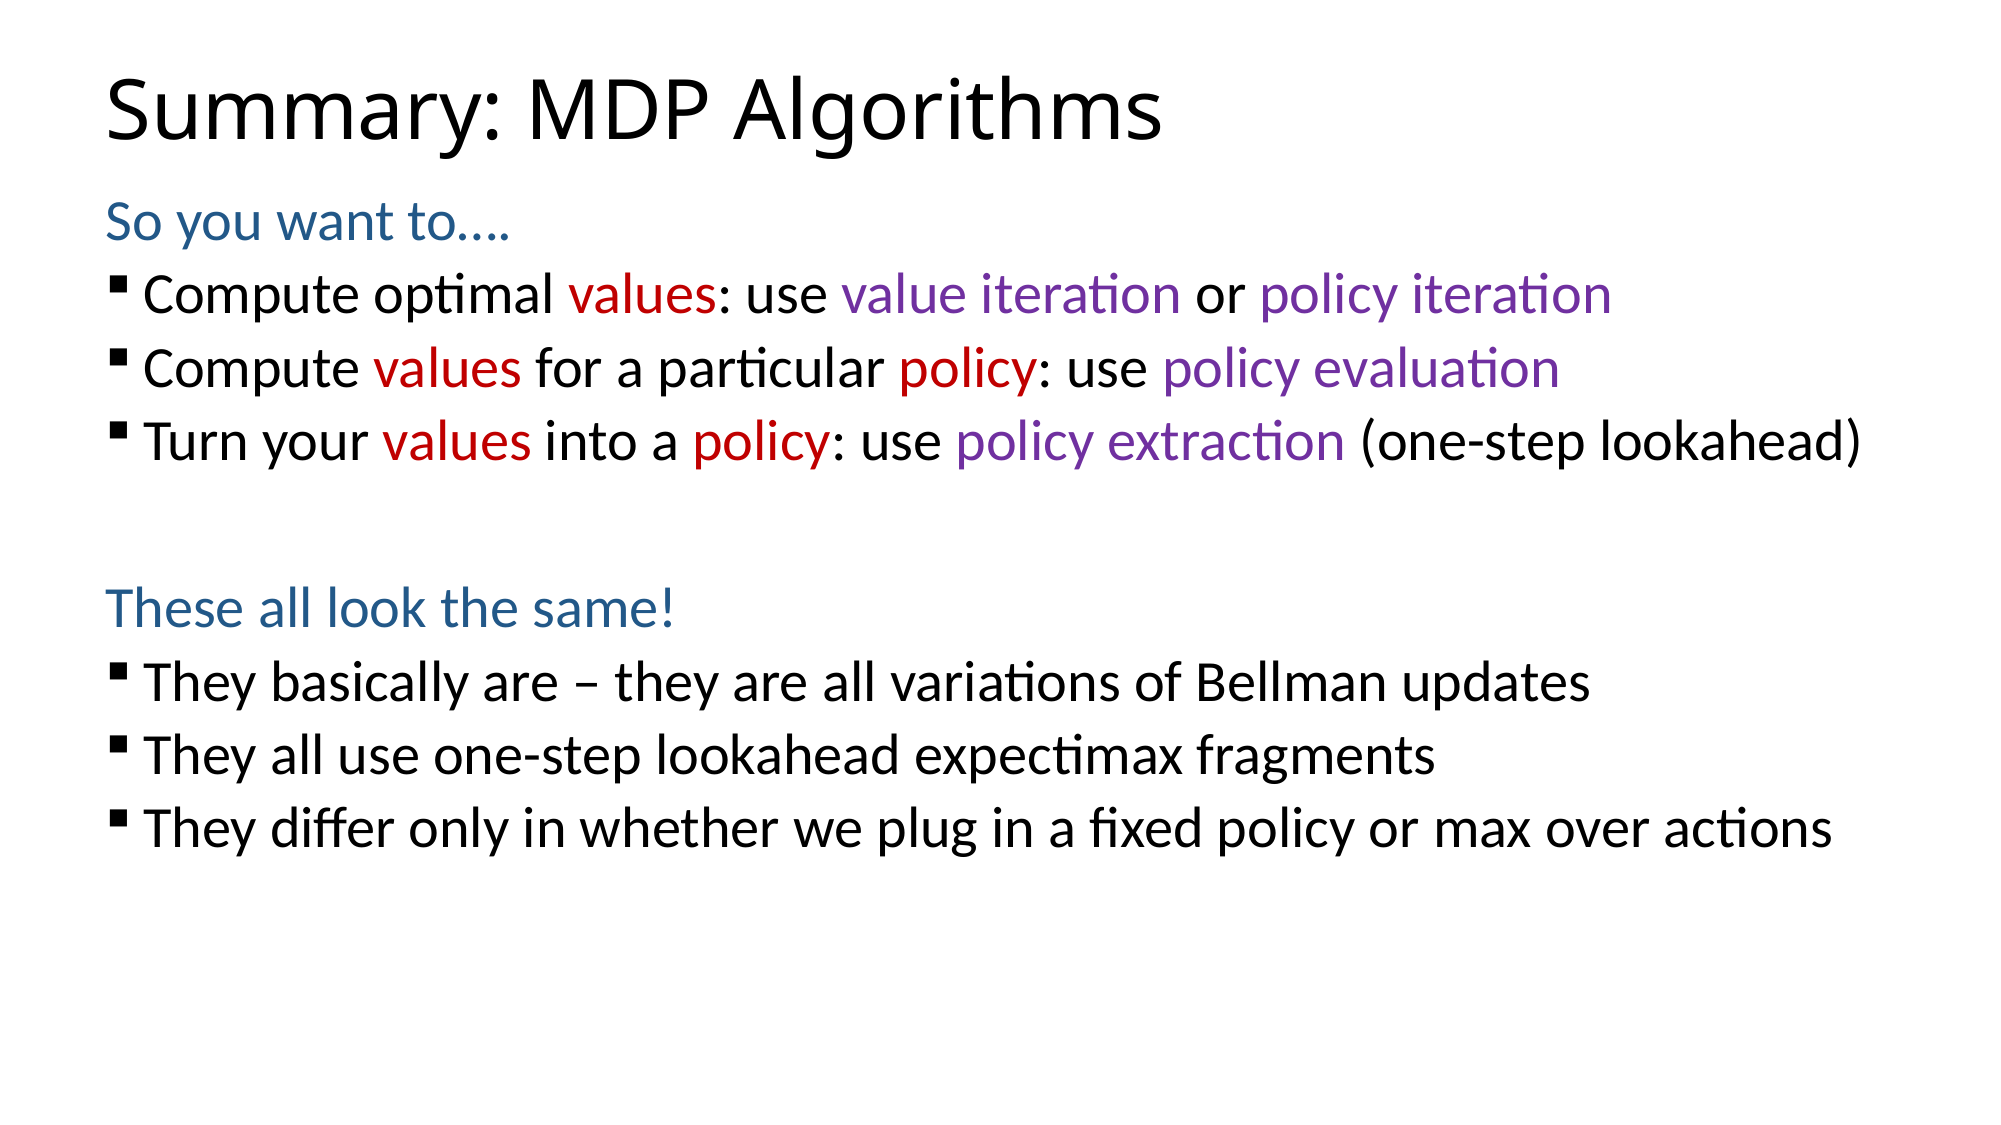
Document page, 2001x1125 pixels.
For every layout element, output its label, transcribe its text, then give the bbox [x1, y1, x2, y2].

title Summary: MDP Algorithms [90, 60, 1816, 164]
list So you want to…. Compute optimal values: use value iteration or policy iteration Compute values for a particular policy: use policy evaluation Turn your values into a policy: use policy extraction (one-step lookahead) These all look the same! They basically are – they are all variations of Bellman updates They all use one-step lookahead expectimax fragments They differ only in whether we plug in a fixed policy or max over actions [90, 182, 1928, 518]
